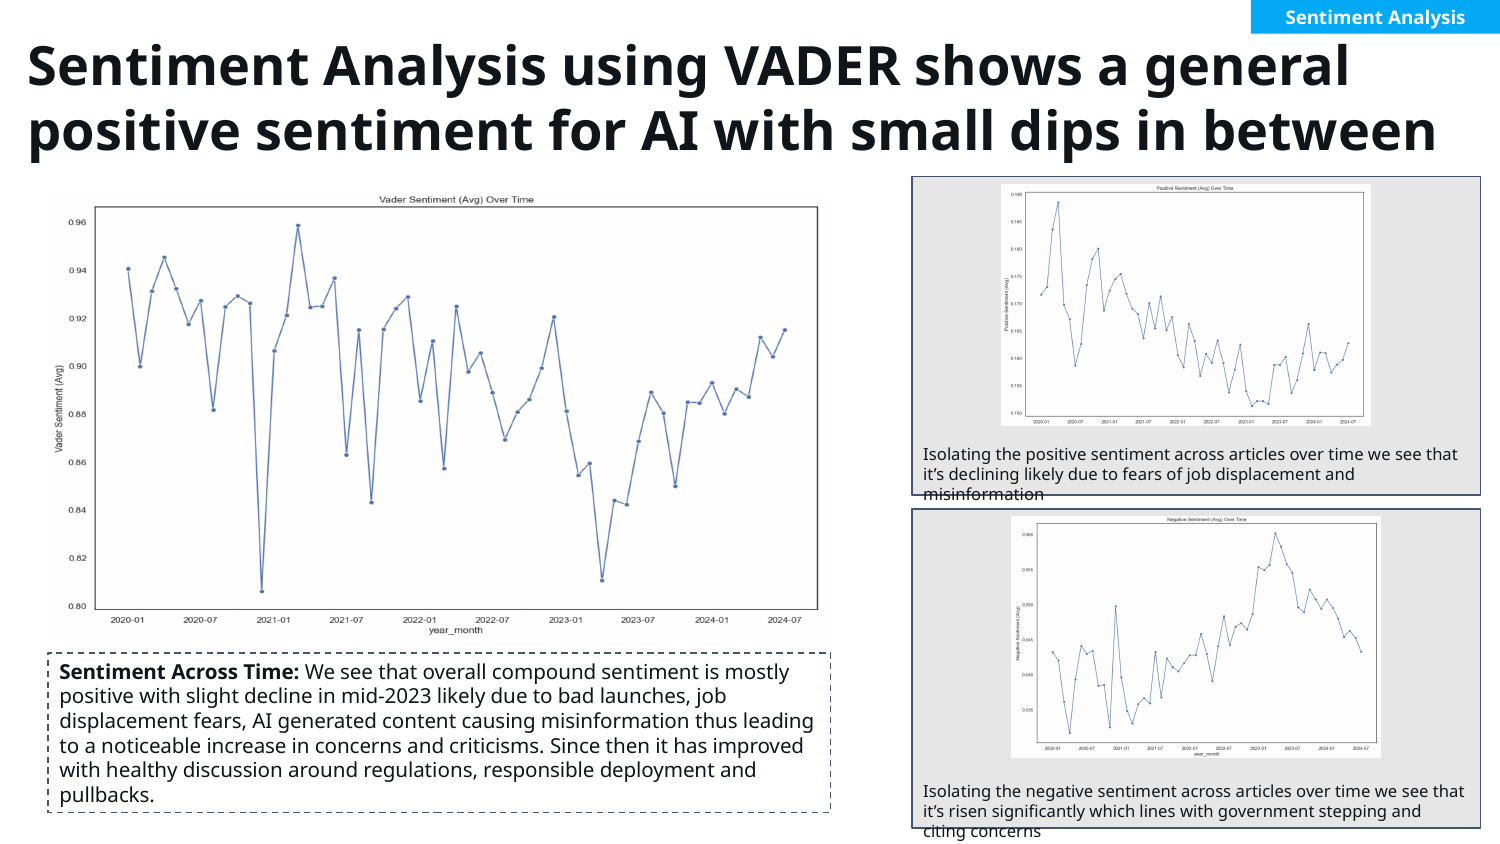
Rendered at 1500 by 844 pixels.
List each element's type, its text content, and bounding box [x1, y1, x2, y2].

text_box Sentiment Analysis [1250, 0, 1500, 34]
picture [1011, 516, 1381, 759]
list Isolating the negative sentiment across articles over time we see that it’s risen significantly which lines with government stepping and citing concerns [911, 774, 1481, 829]
text_box [911, 176, 1481, 438]
picture [47, 194, 831, 639]
text_box [911, 492, 1481, 496]
list Isolating the positive sentiment across articles over time we see that it’s declining likely due to fears of job displacement and misinformation [911, 438, 1481, 492]
picture [1000, 183, 1371, 426]
text_box Sentiment Analysis using VADER shows a general positive sentiment for AI with small dips in between [16, 25, 1490, 168]
text_box [911, 509, 1481, 774]
list Sentiment Across Time: We see that overall compound sentiment is mostly positive with slight decline in mid-2023 likely due to bad launches, job displacement fears, AI generated content causing misinformation thus leading to a noticeable increase in concerns and criticisms. Since then it has improved with healthy discussion around regulations, responsible deployment and pullbacks. [48, 652, 831, 813]
